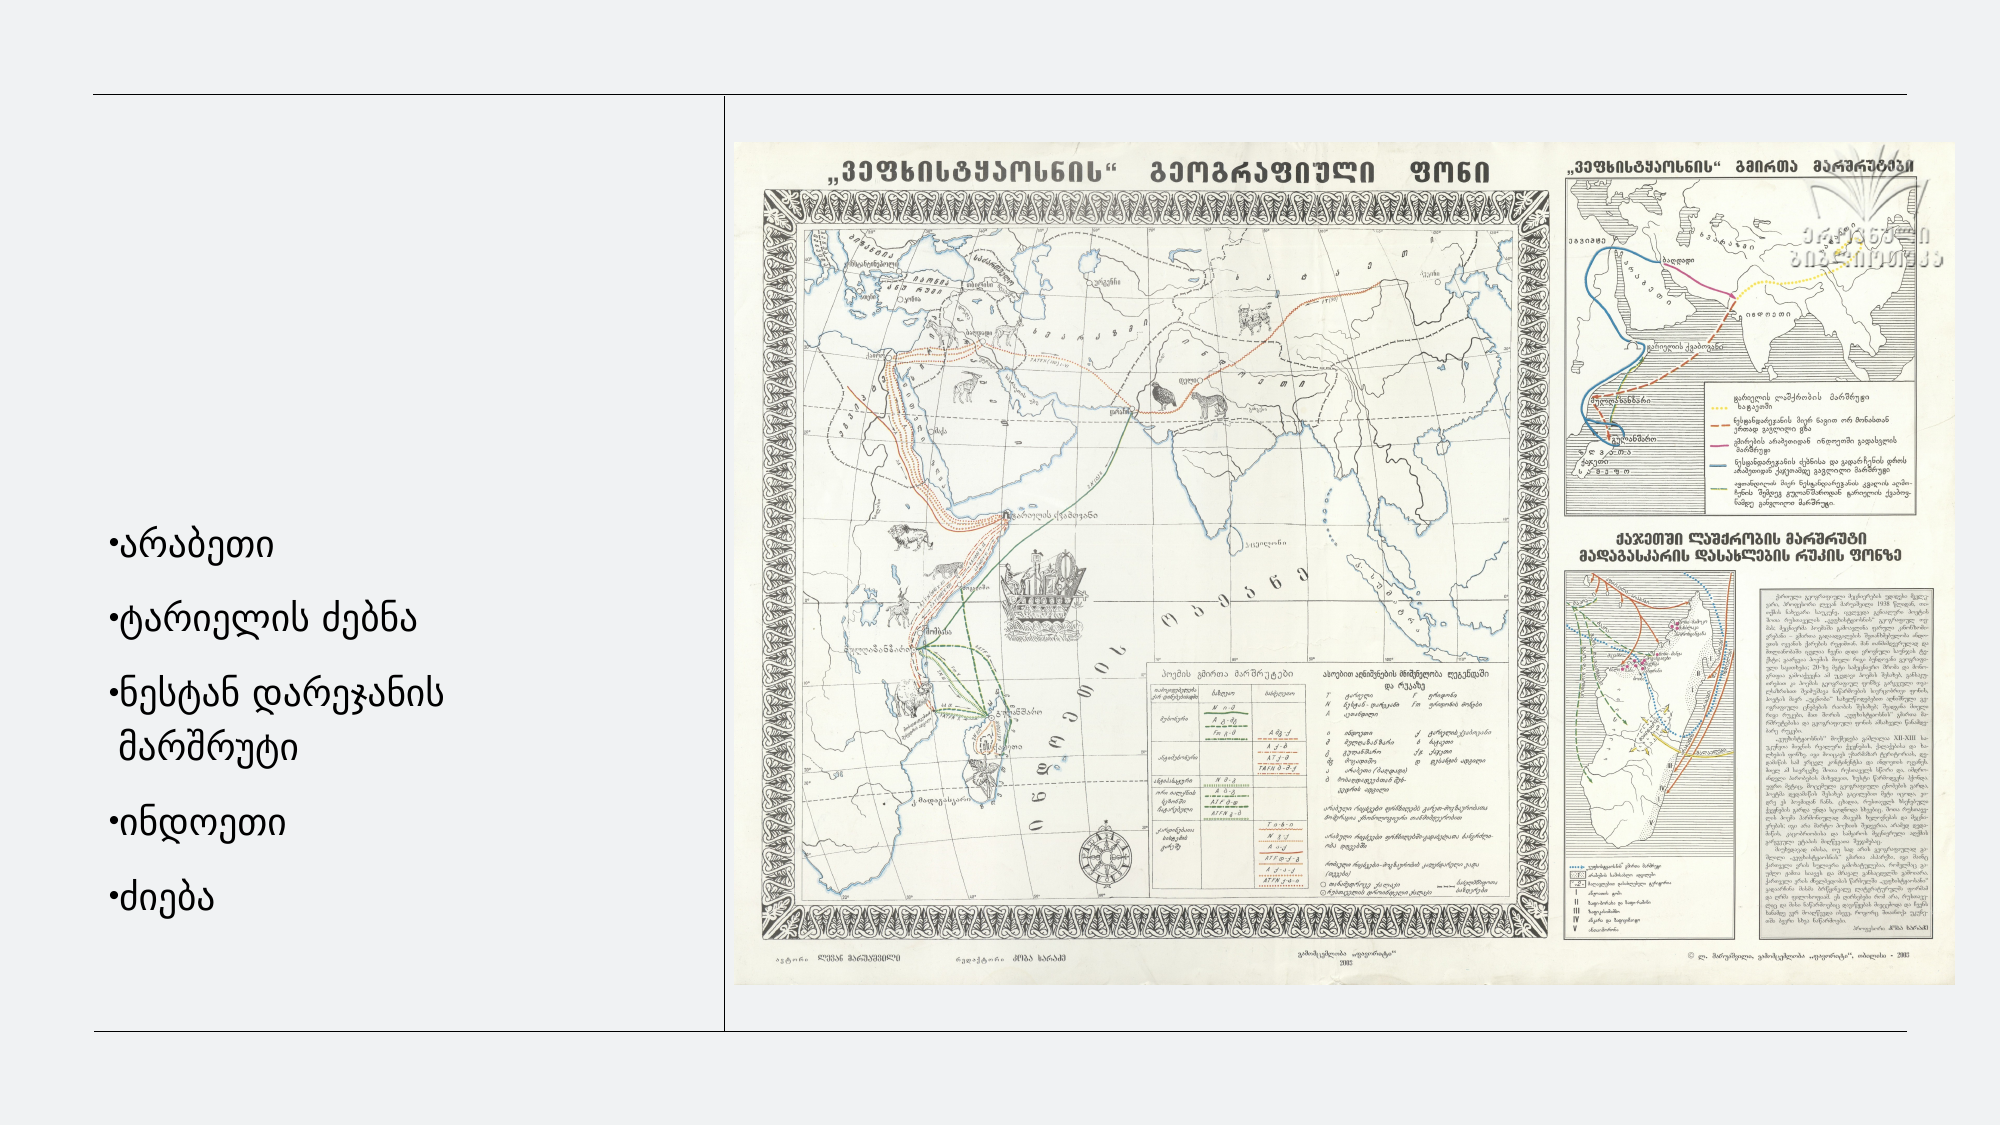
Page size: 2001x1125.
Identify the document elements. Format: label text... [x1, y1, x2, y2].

text_box [0, 0, 2000, 1125]
list არაბეთი ტარიელის ძებნა ნესტან დარეჯანის მარშრუტი ინდოეთი ძიება [93, 503, 632, 972]
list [734, 142, 1955, 985]
